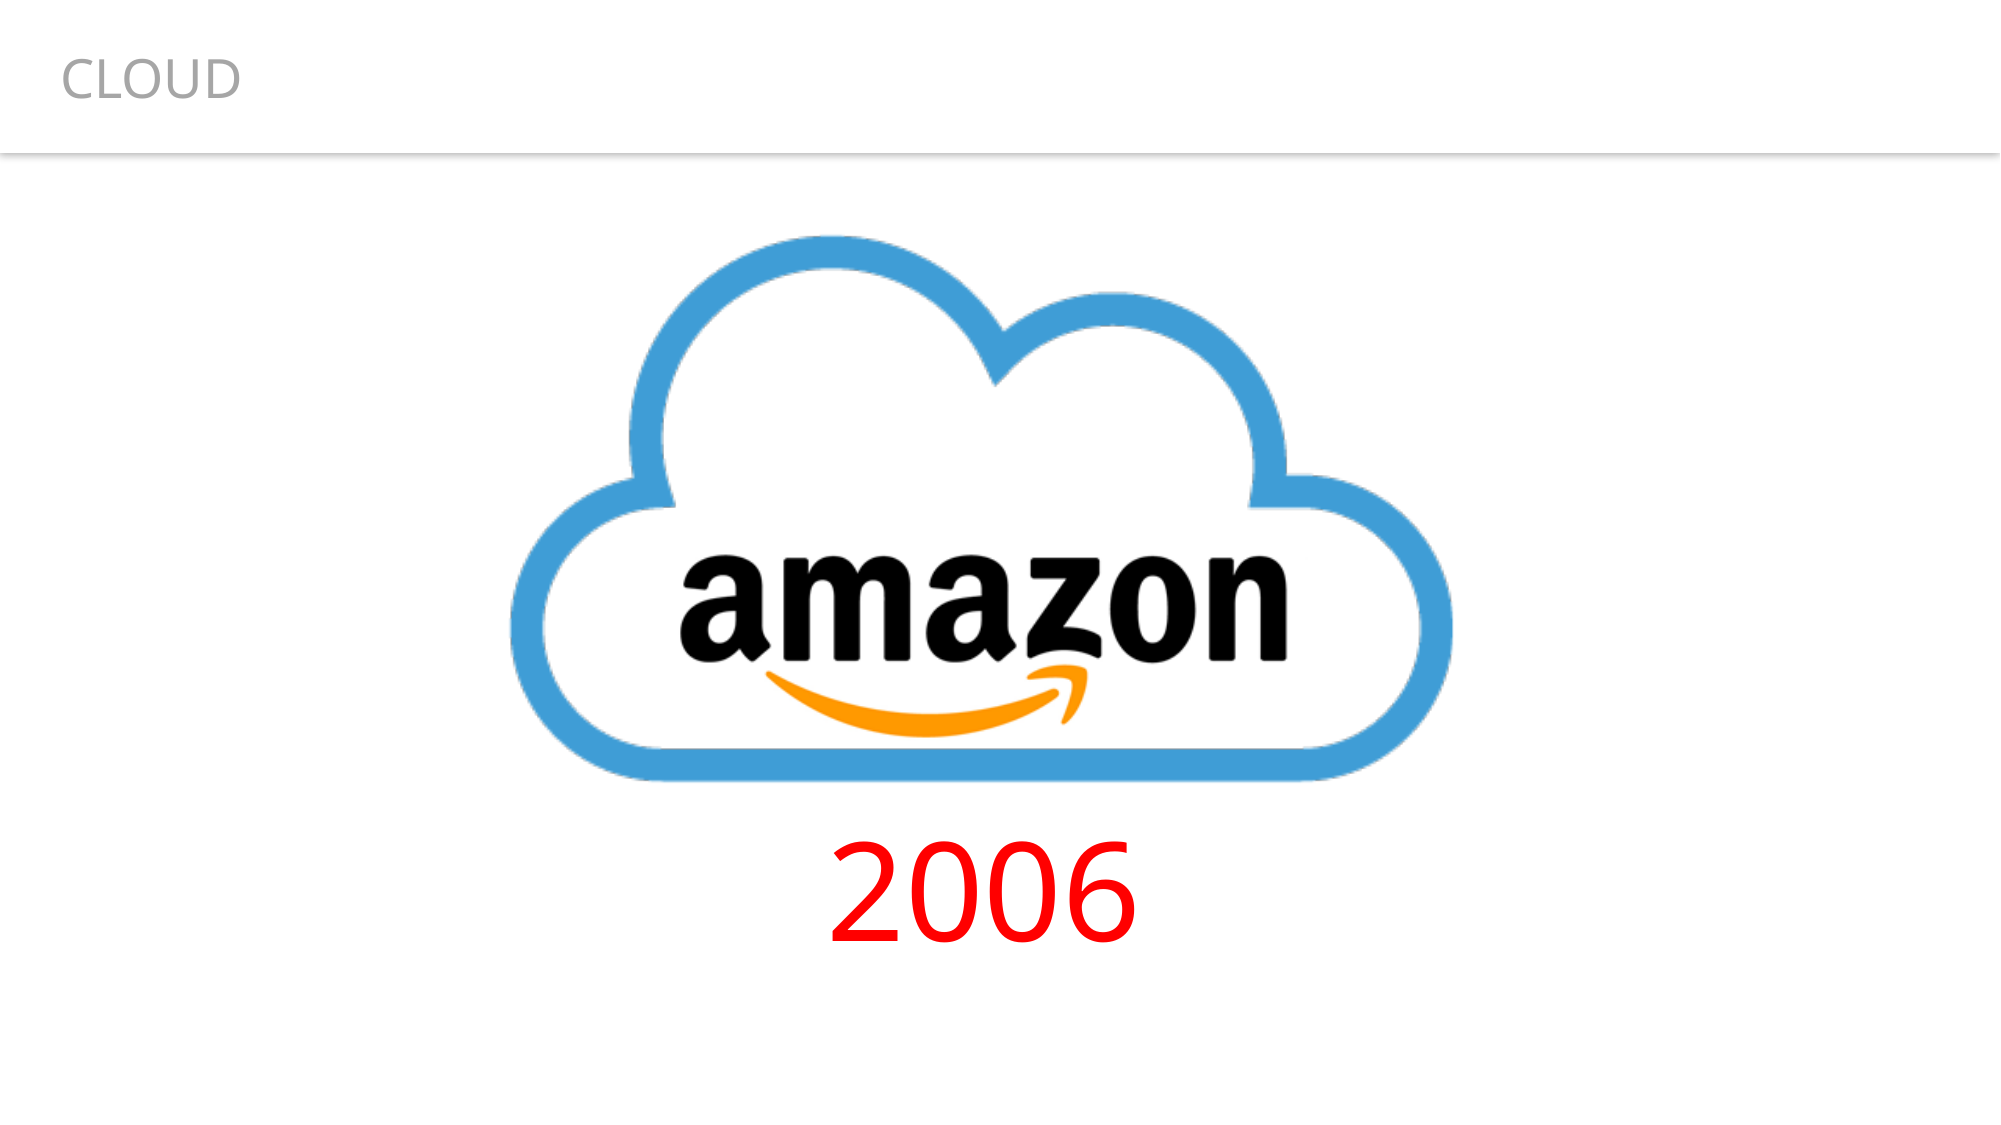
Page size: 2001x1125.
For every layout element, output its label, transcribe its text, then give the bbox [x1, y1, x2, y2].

list CLOUD [0, 0, 2000, 153]
picture [477, 226, 1490, 797]
text_box 2006 [811, 805, 1157, 977]
